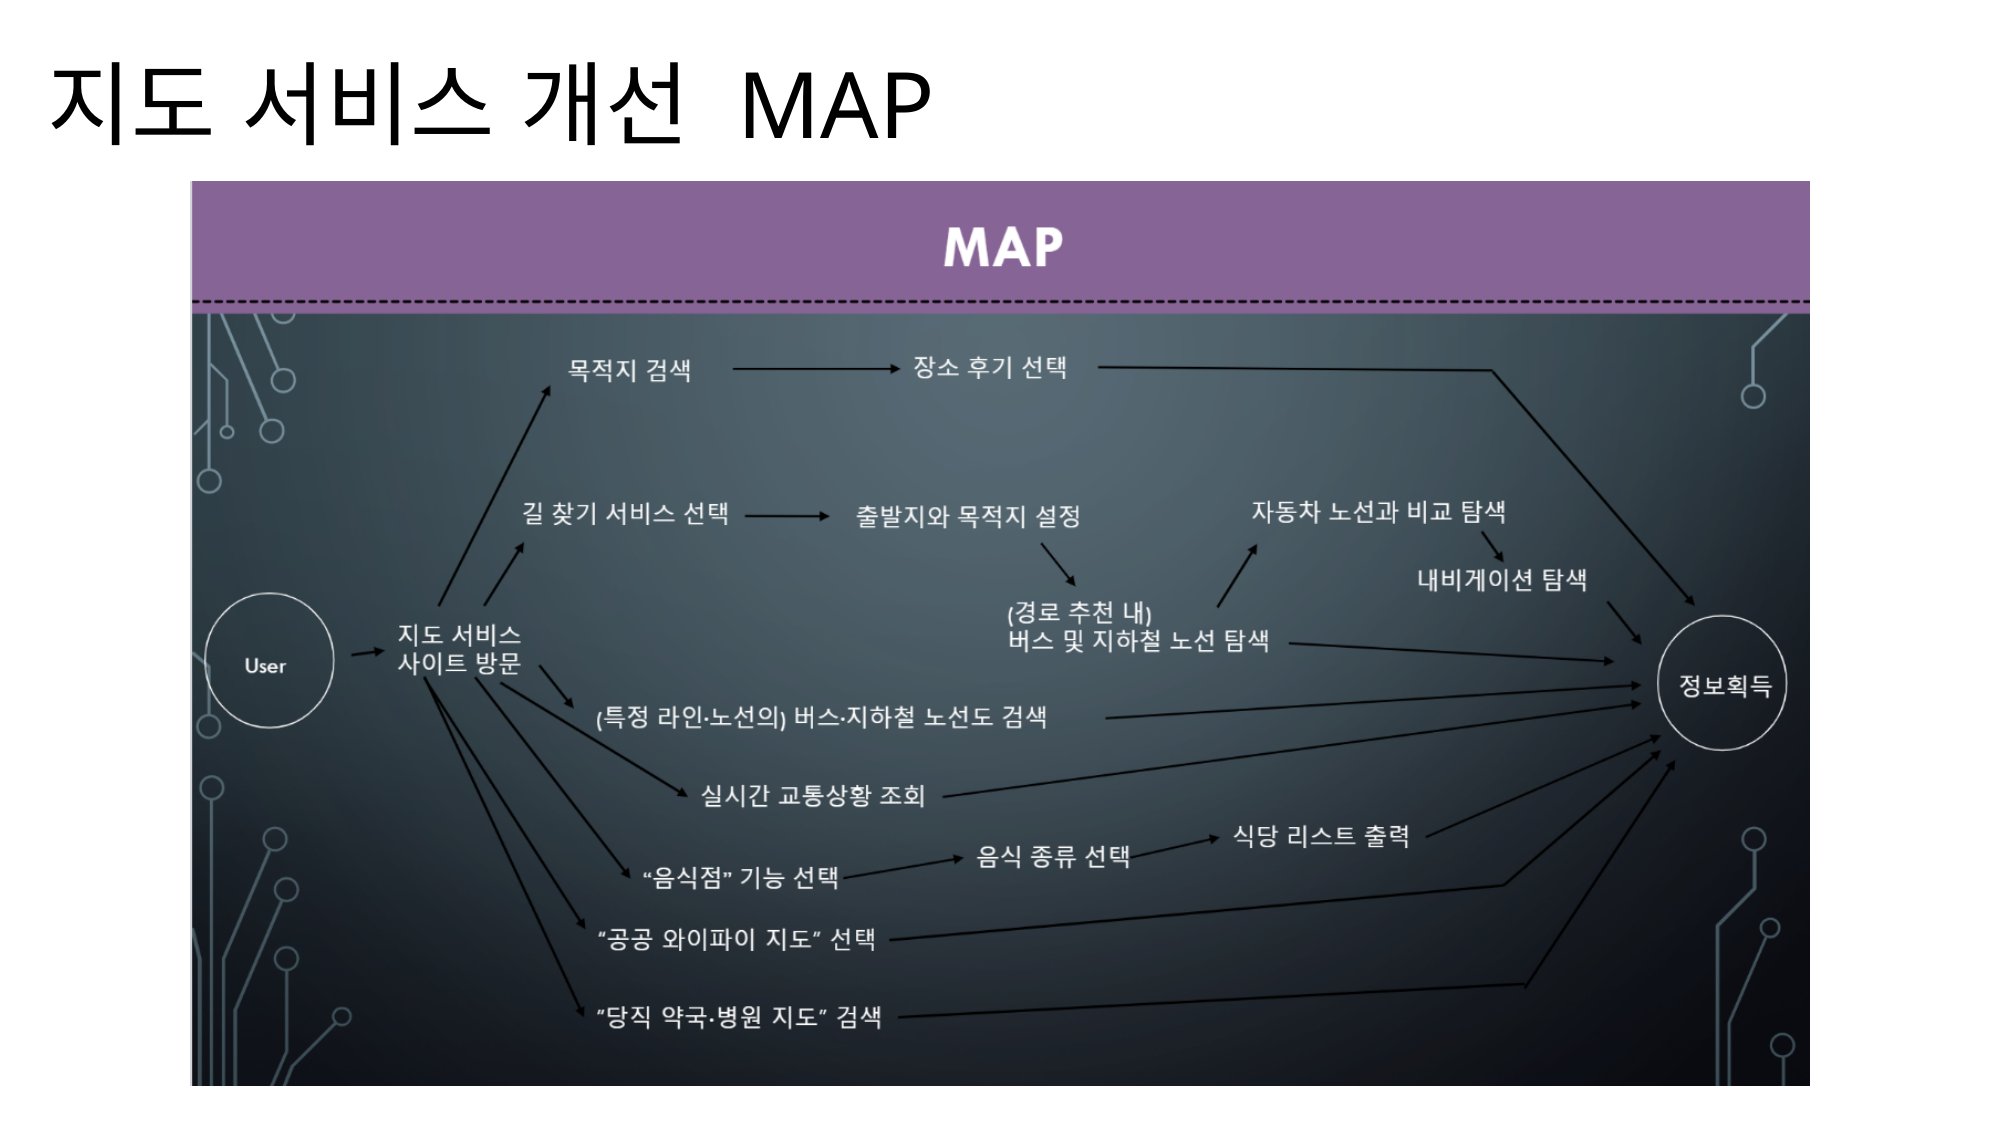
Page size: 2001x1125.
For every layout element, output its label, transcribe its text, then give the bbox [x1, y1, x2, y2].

title 지도 서비스 개선 MAP [32, 0, 1757, 218]
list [190, 181, 1810, 1086]
